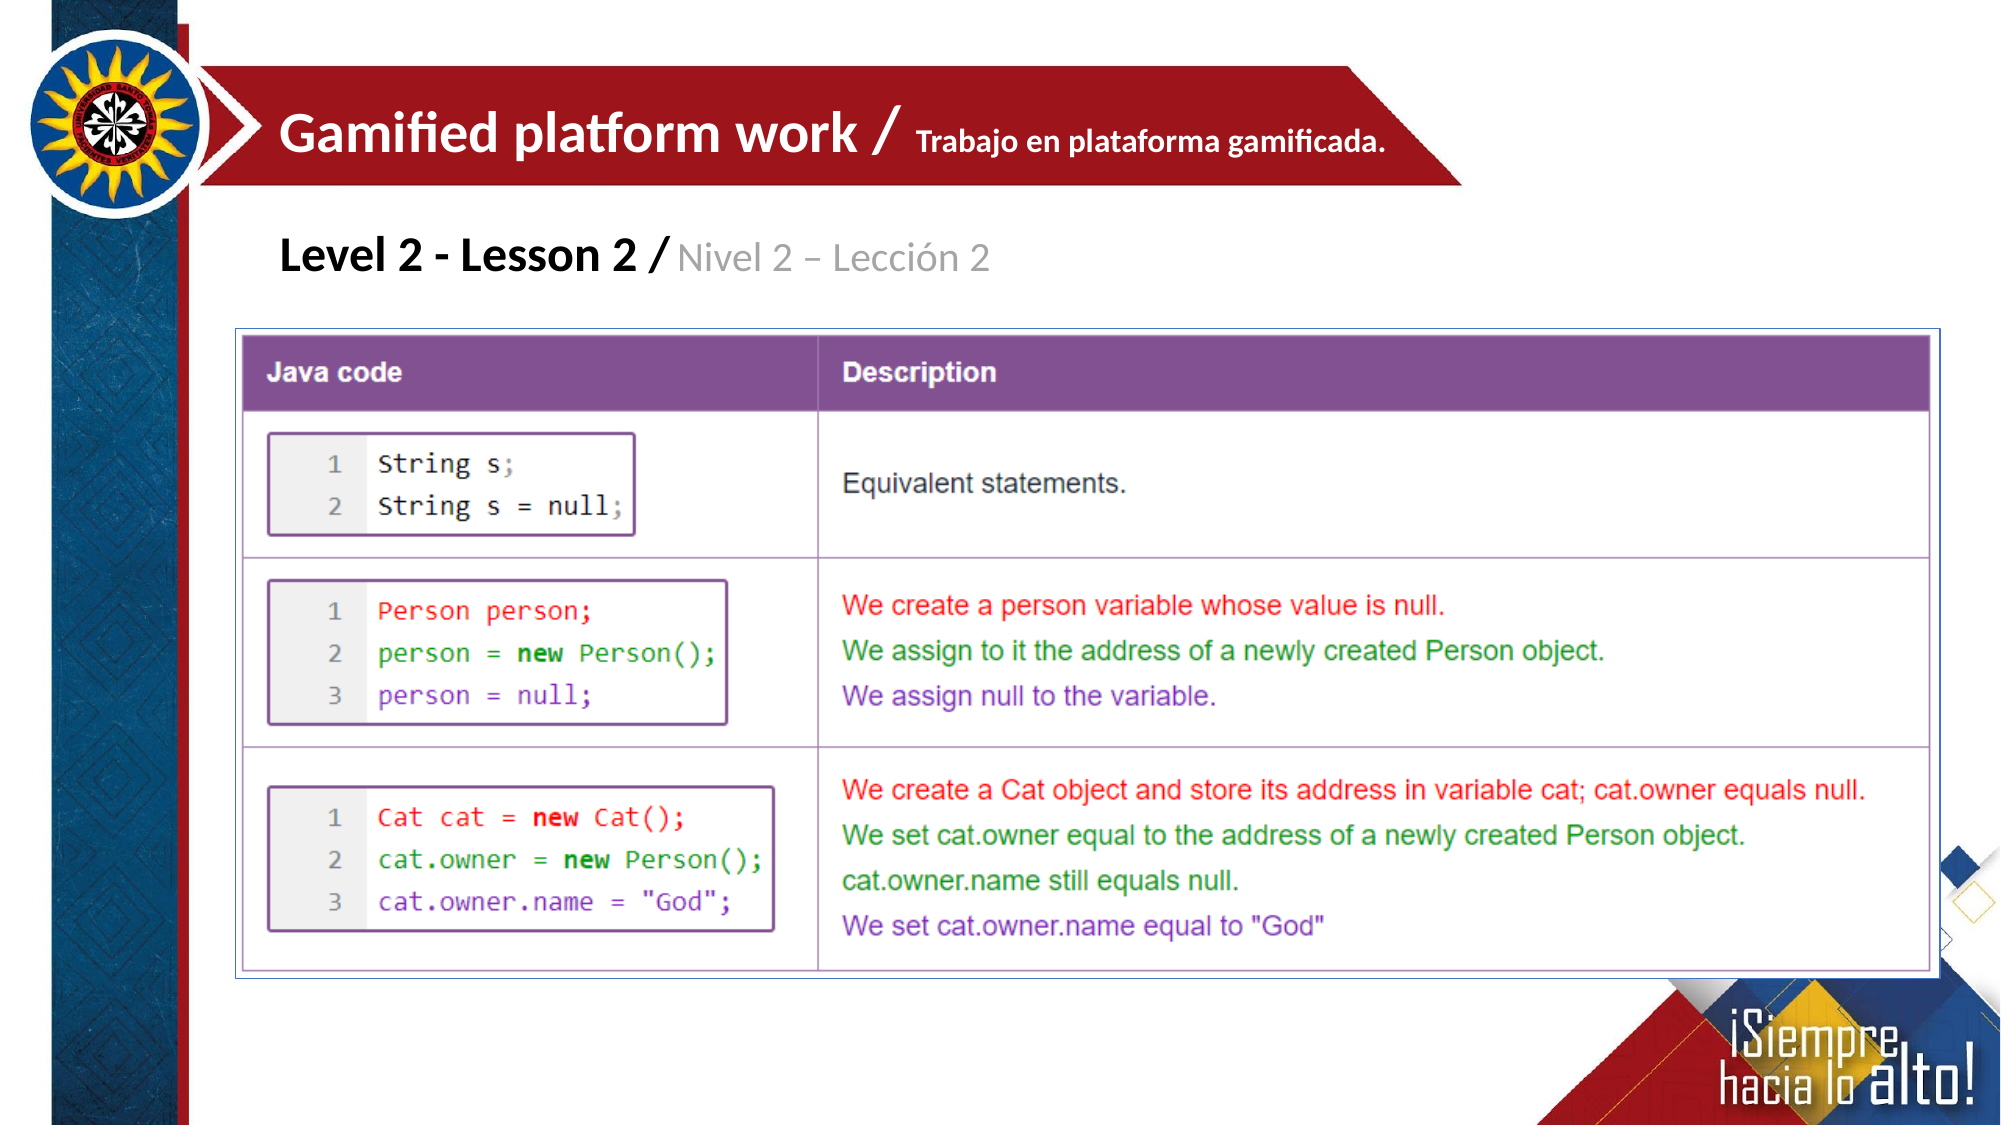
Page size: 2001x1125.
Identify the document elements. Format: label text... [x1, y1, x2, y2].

text_box Gamified platform work / Trabajo en plataforma gamificada. [264, 78, 1462, 173]
text_box Level 2 - Lesson 2 / Nivel 2 – Lección 2 [264, 213, 1839, 289]
picture [0, 0, 2001, 1125]
